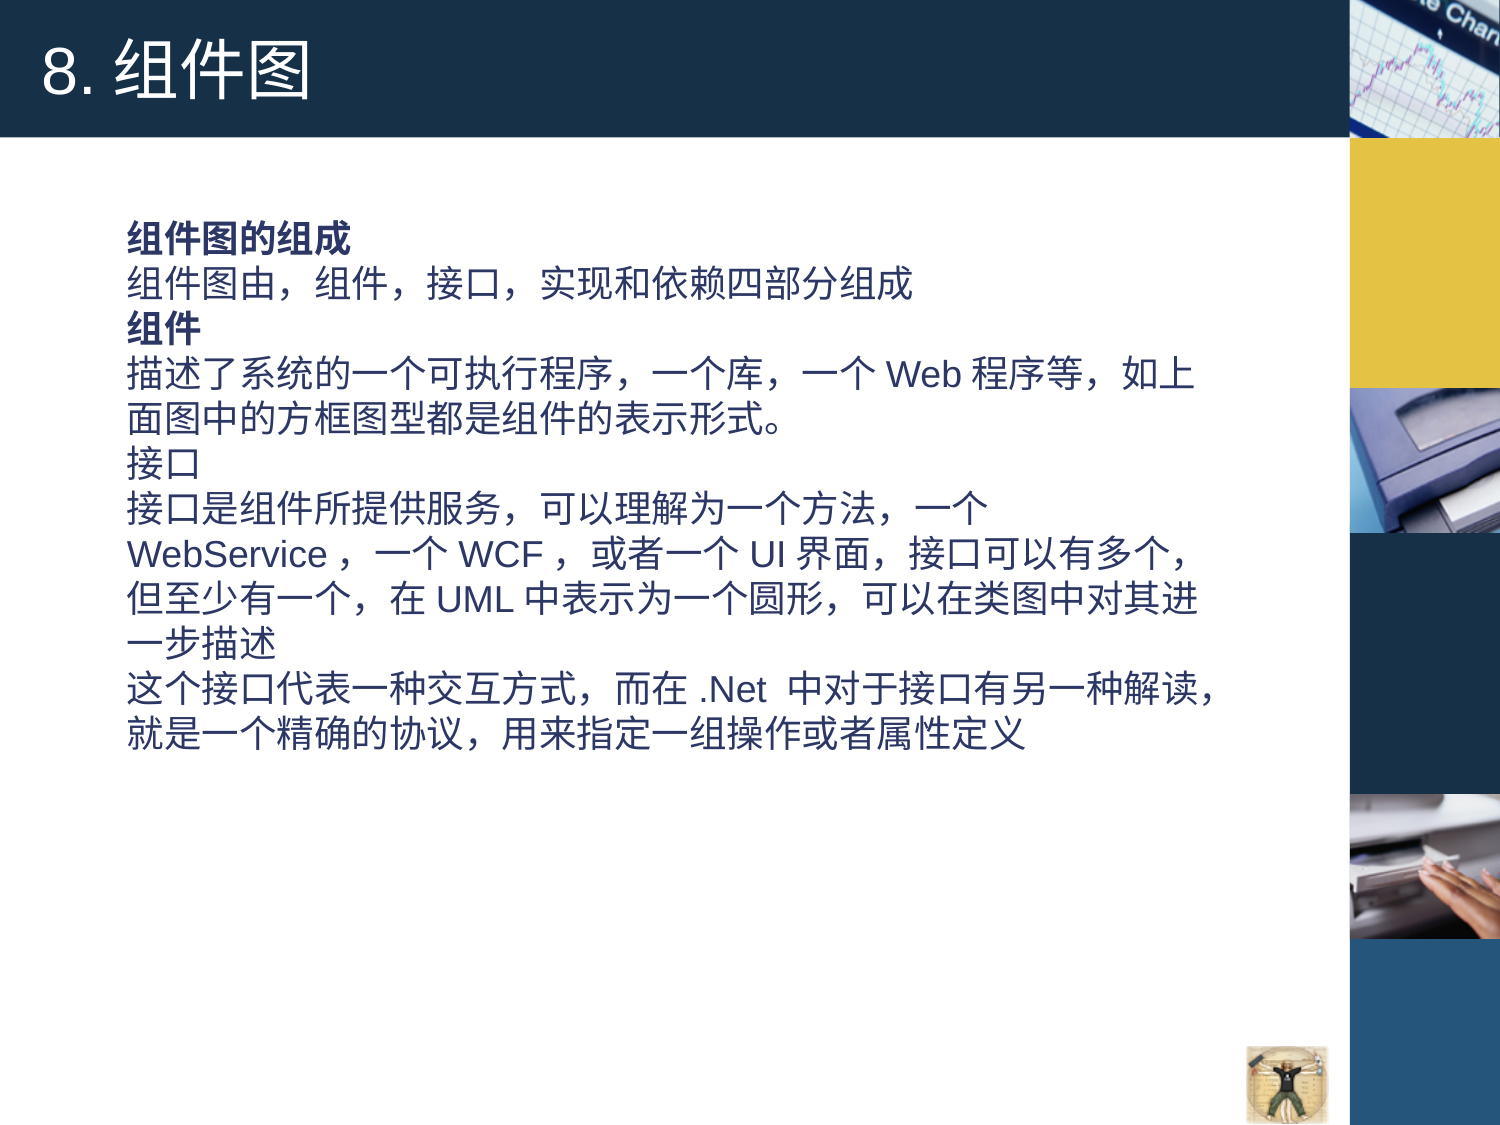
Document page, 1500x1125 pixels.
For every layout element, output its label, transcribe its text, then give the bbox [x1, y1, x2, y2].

title 8.组件图 [26, 27, 1190, 109]
picture [1349, 0, 1500, 138]
text_box 组件图的组成 组件图由，组件，接口，实现和依赖四部分组成 组件 描述了系统的一个可执行程序，一个库，一个Web程序等，如上面图中的方框图型都是组件的表示形式。 接口 接口是组件所提供服务，可以理解为一个方法，一个WebService，一个WCF，或者一个UI界面，接口可以有多个，但至少有一个，在UML中表示为一个圆形，可以在类图中对其进一步描述 这个接口代表一种交互方式，而在.Net 中对于接口有另一种解读，就是一个精确的协议，用来指定一组操作或者属性定义 [112, 208, 1247, 808]
picture [1349, 794, 1500, 939]
picture [1246, 1046, 1329, 1124]
picture [1349, 388, 1500, 533]
